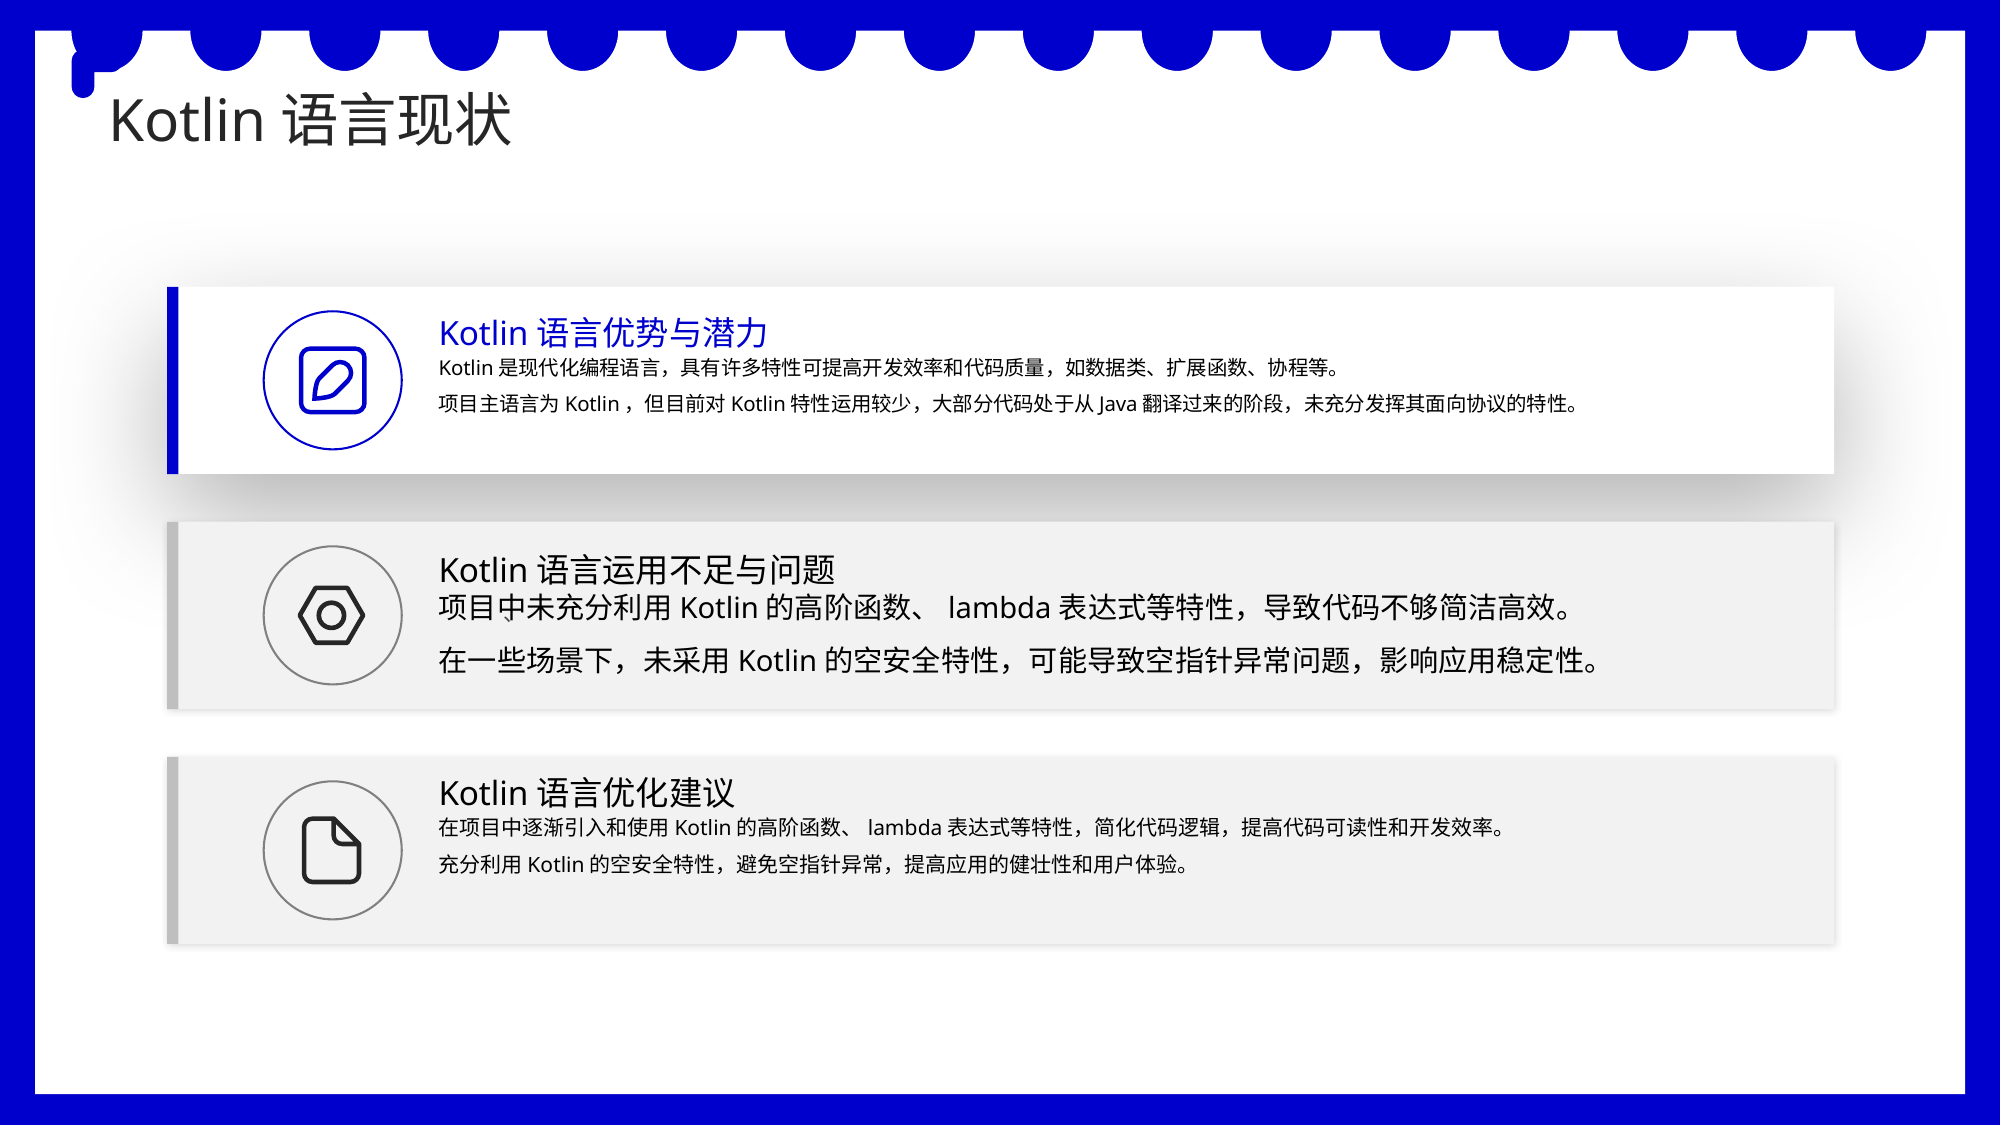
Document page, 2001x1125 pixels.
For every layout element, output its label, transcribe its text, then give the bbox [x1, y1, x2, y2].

text_box [179, 286, 1835, 474]
text_box Kotlin语言优势与潜力 [438, 306, 1722, 353]
text_box Kotlin语言运用不足与问题 [438, 543, 1722, 589]
text_box [167, 756, 179, 944]
text_box [297, 585, 366, 646]
text_box [167, 286, 179, 475]
text_box [0, 0, 2000, 1125]
text_box [71, 49, 123, 99]
text_box [298, 346, 367, 415]
text_box Kotlin语言现状 [108, 76, 1859, 154]
text_box [263, 546, 402, 685]
text_box [263, 781, 402, 920]
text_box Kotlin语言优化建议 [438, 767, 1722, 813]
text_box Kotlin是现代化编程语言，具有许多特性可提高开发效率和代码质量，如数据类、扩展函数、协程等。 项目主语言为Kotlin，但目前对Kotlin特性运用较少，大部分代码处于从Java翻译过来的阶段，未充分发挥其面向协议的特性。 [438, 355, 1722, 460]
text_box [263, 311, 402, 450]
text_box [179, 756, 1835, 944]
text_box 项目中未充分利用Kotlin的高阶函数、lambda表达式等特性，导致代码不够简洁高效。 在一些场景下，未采用Kotlin的空安全特性，可能导致空指针异常问题，影响应用稳定性。 [438, 589, 1722, 695]
text_box [167, 521, 179, 710]
text_box [35, 30, 1966, 1095]
text_box 、 [179, 521, 1835, 710]
text_box [301, 816, 362, 885]
text_box 在项目中逐渐引入和使用Kotlin的高阶函数、lambda表达式等特性，简化代码逻辑，提高代码可读性和开发效率。 充分利用Kotlin的空安全特性，避免空指针异常，提高应用的健壮性和用户体验。 [438, 814, 1722, 930]
